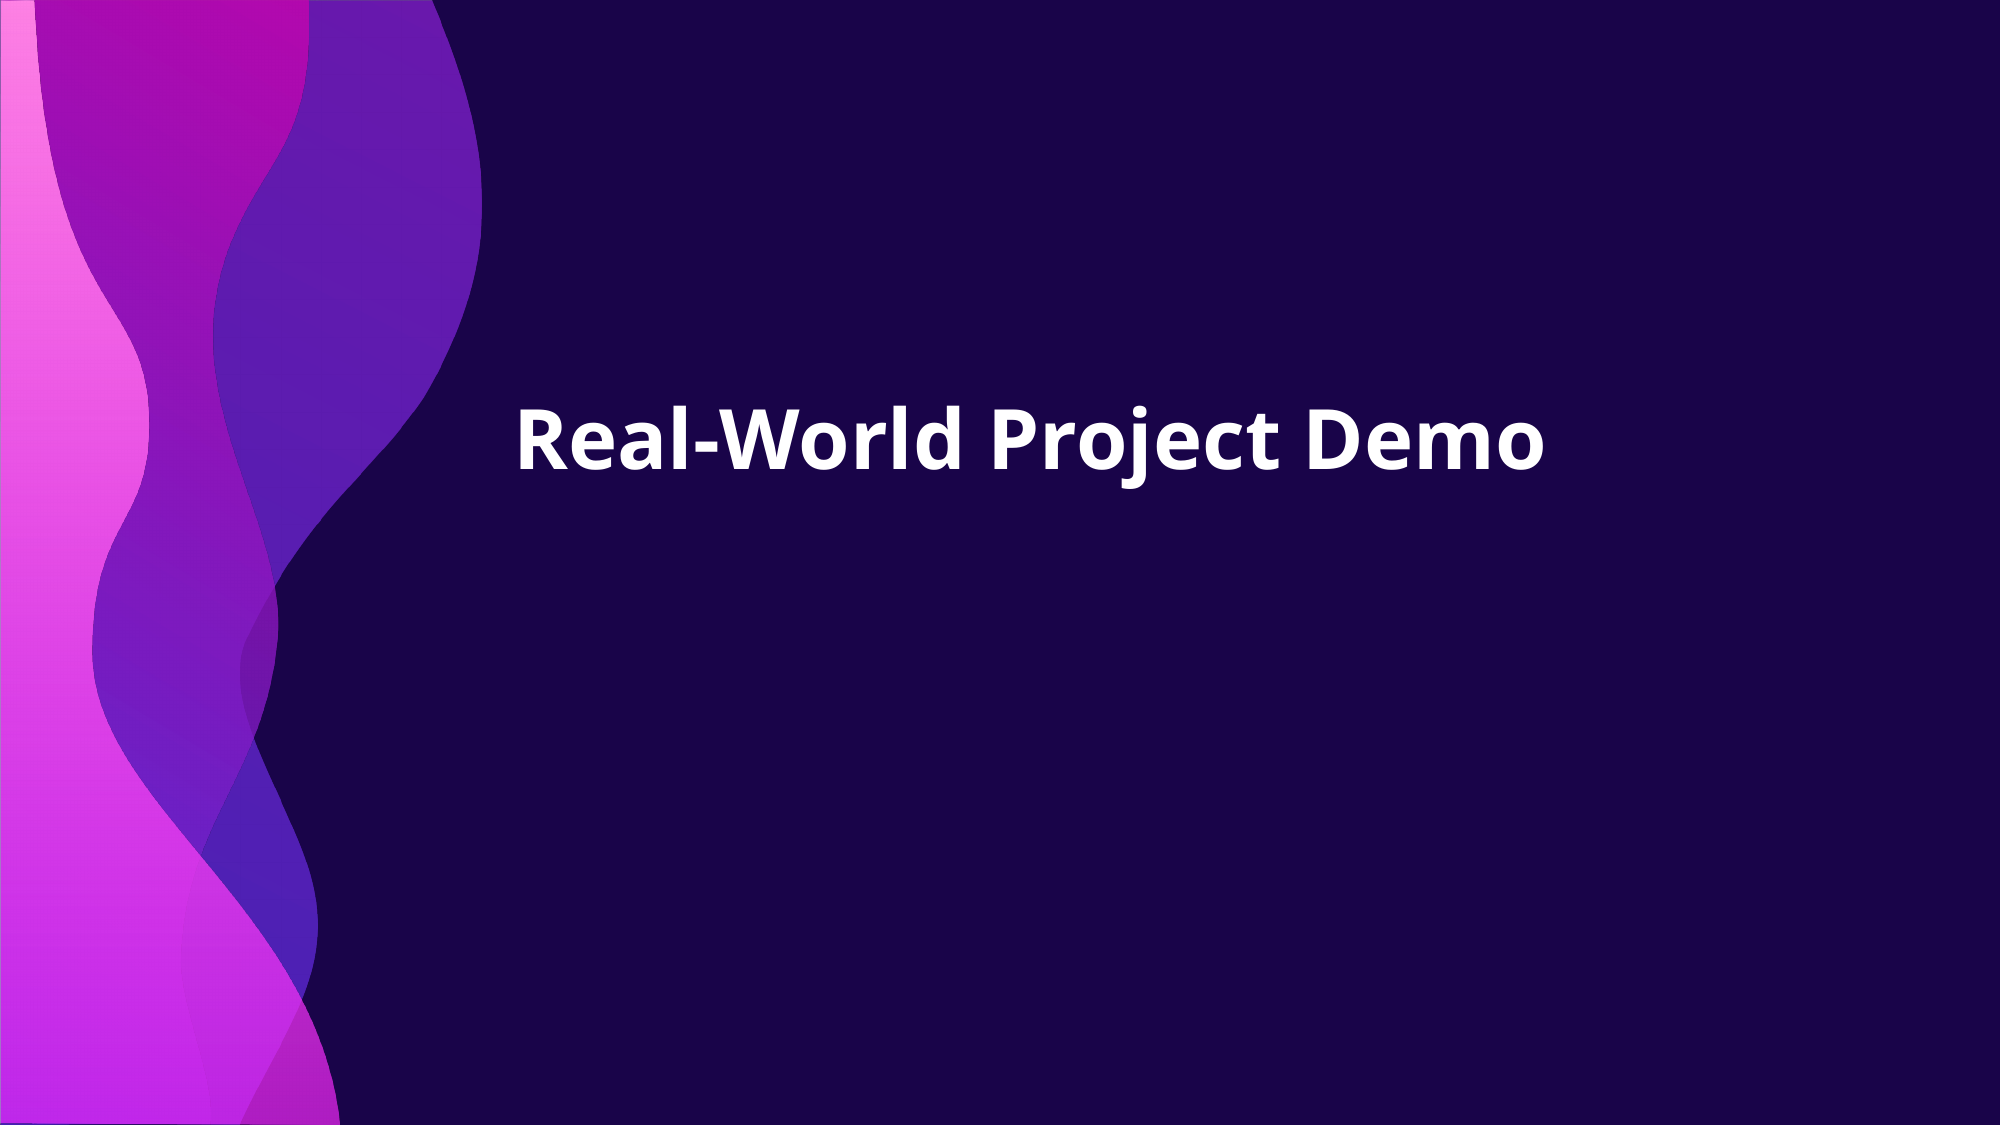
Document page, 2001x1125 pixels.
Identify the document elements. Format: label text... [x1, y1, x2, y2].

picture [1, 2, 482, 1124]
title Real-World Project Demo [513, 385, 1712, 487]
